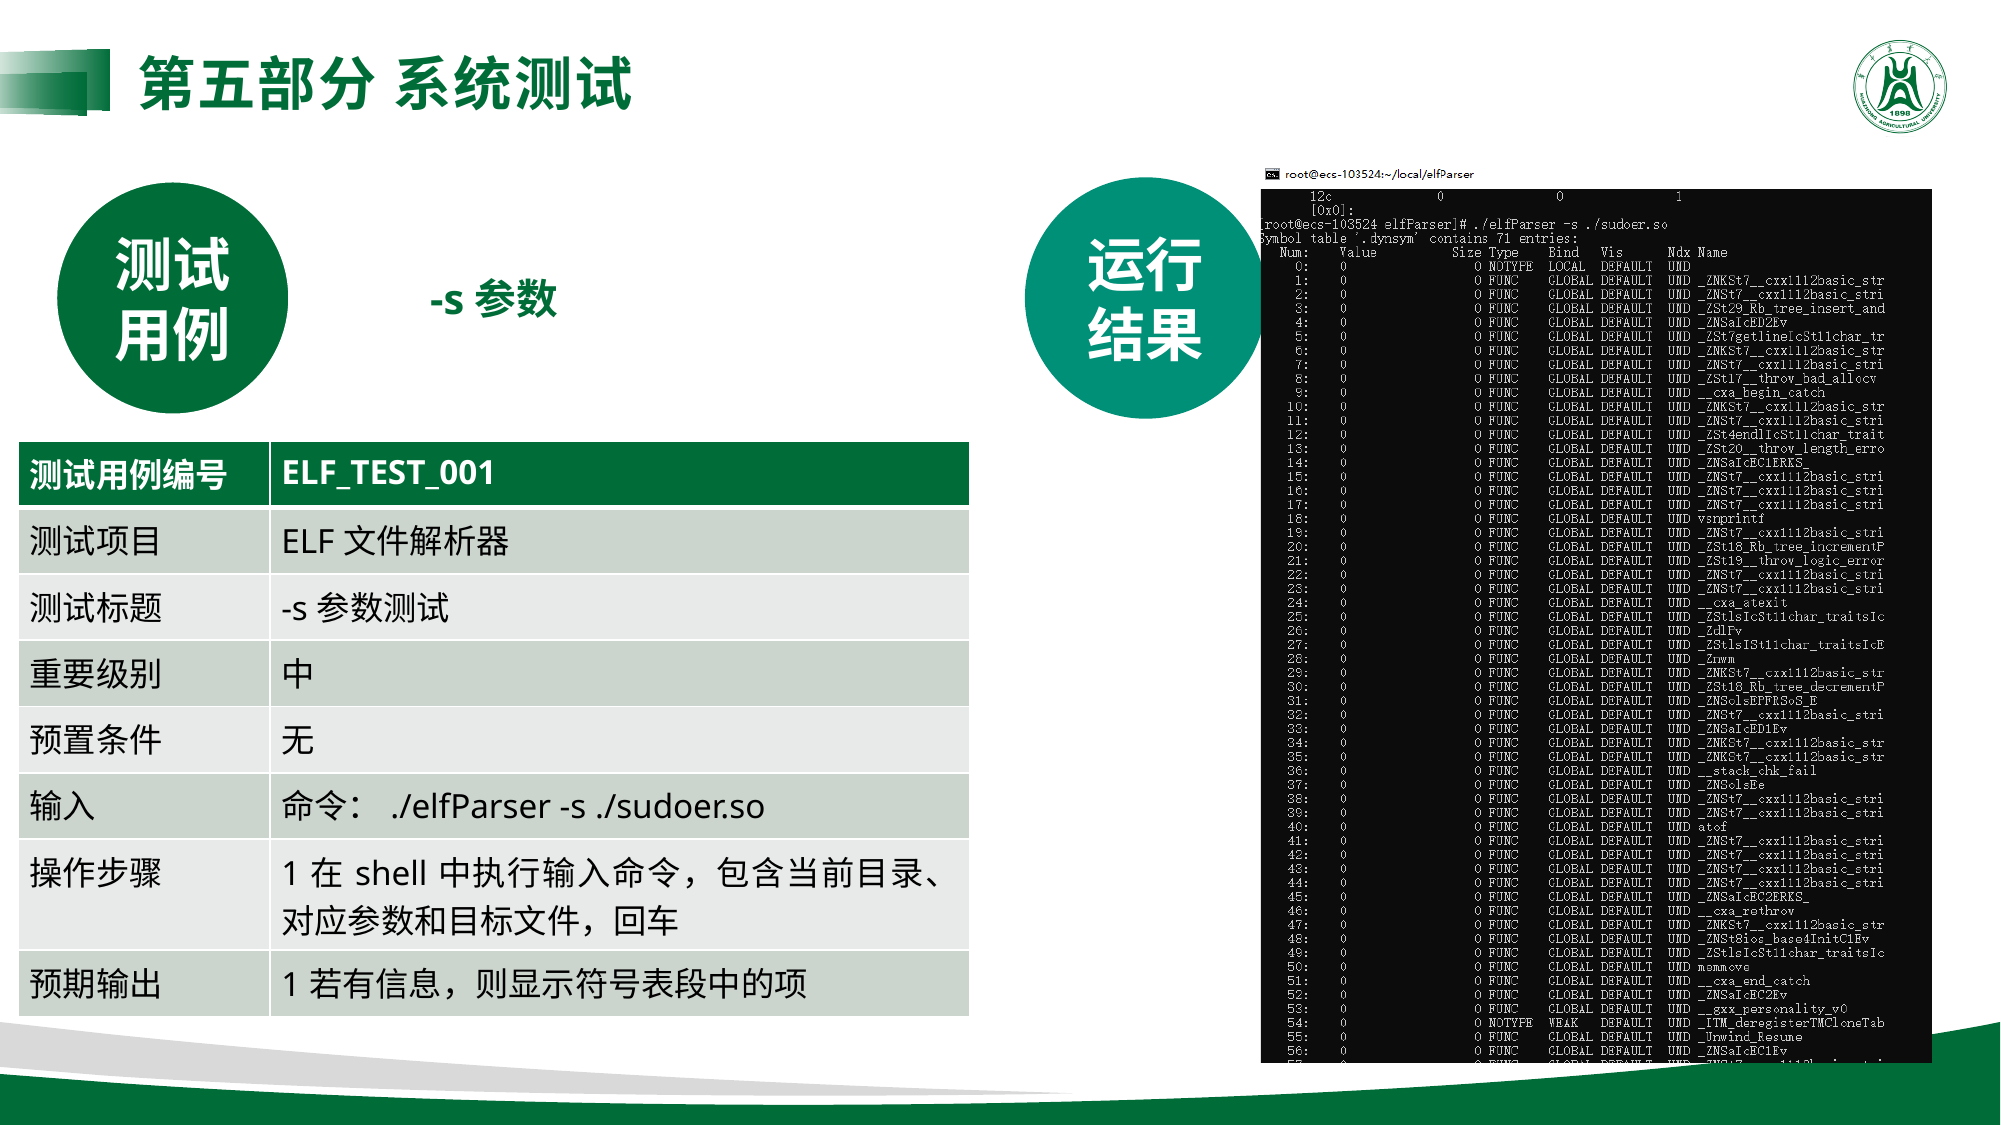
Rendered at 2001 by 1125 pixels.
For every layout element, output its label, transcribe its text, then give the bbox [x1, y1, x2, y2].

table_header ELF_TEST_001 [271, 442, 969, 505]
table_cell 命令：./elfParser -s ./sudoer.so [271, 774, 969, 838]
text_box 测试用例 [52, 177, 294, 419]
table_cell 测试项目 [19, 510, 269, 573]
picture [1847, 33, 1952, 137]
table_cell -s参数测试 [271, 575, 969, 639]
table_header 测试用例编号 [19, 442, 269, 505]
table_cell 预期输出 [19, 951, 269, 1016]
table_cell 中 [271, 641, 969, 706]
table_cell 1若有信息，则显示符号表段中的项 [271, 951, 969, 1016]
text_box 运行结果 [1024, 177, 1260, 419]
text_box 第五部分 系统测试 [122, 39, 787, 125]
picture [1260, 162, 1933, 1063]
table_cell 预置条件 [19, 707, 269, 772]
table_cell 输入 [19, 774, 269, 838]
text_box -s参数 [335, 265, 653, 330]
slide_number [1531, 1062, 1981, 1122]
table_cell 1在shell中执行输入命令，包含当前目录、对应参数和目标文件，回车 [271, 840, 969, 949]
table_cell 重要级别 [19, 641, 269, 706]
table_cell 操作步骤 [19, 840, 269, 949]
table_cell ELF文件解析器 [271, 510, 969, 573]
table_cell 无 [271, 707, 969, 772]
table_cell 测试标题 [19, 575, 269, 639]
